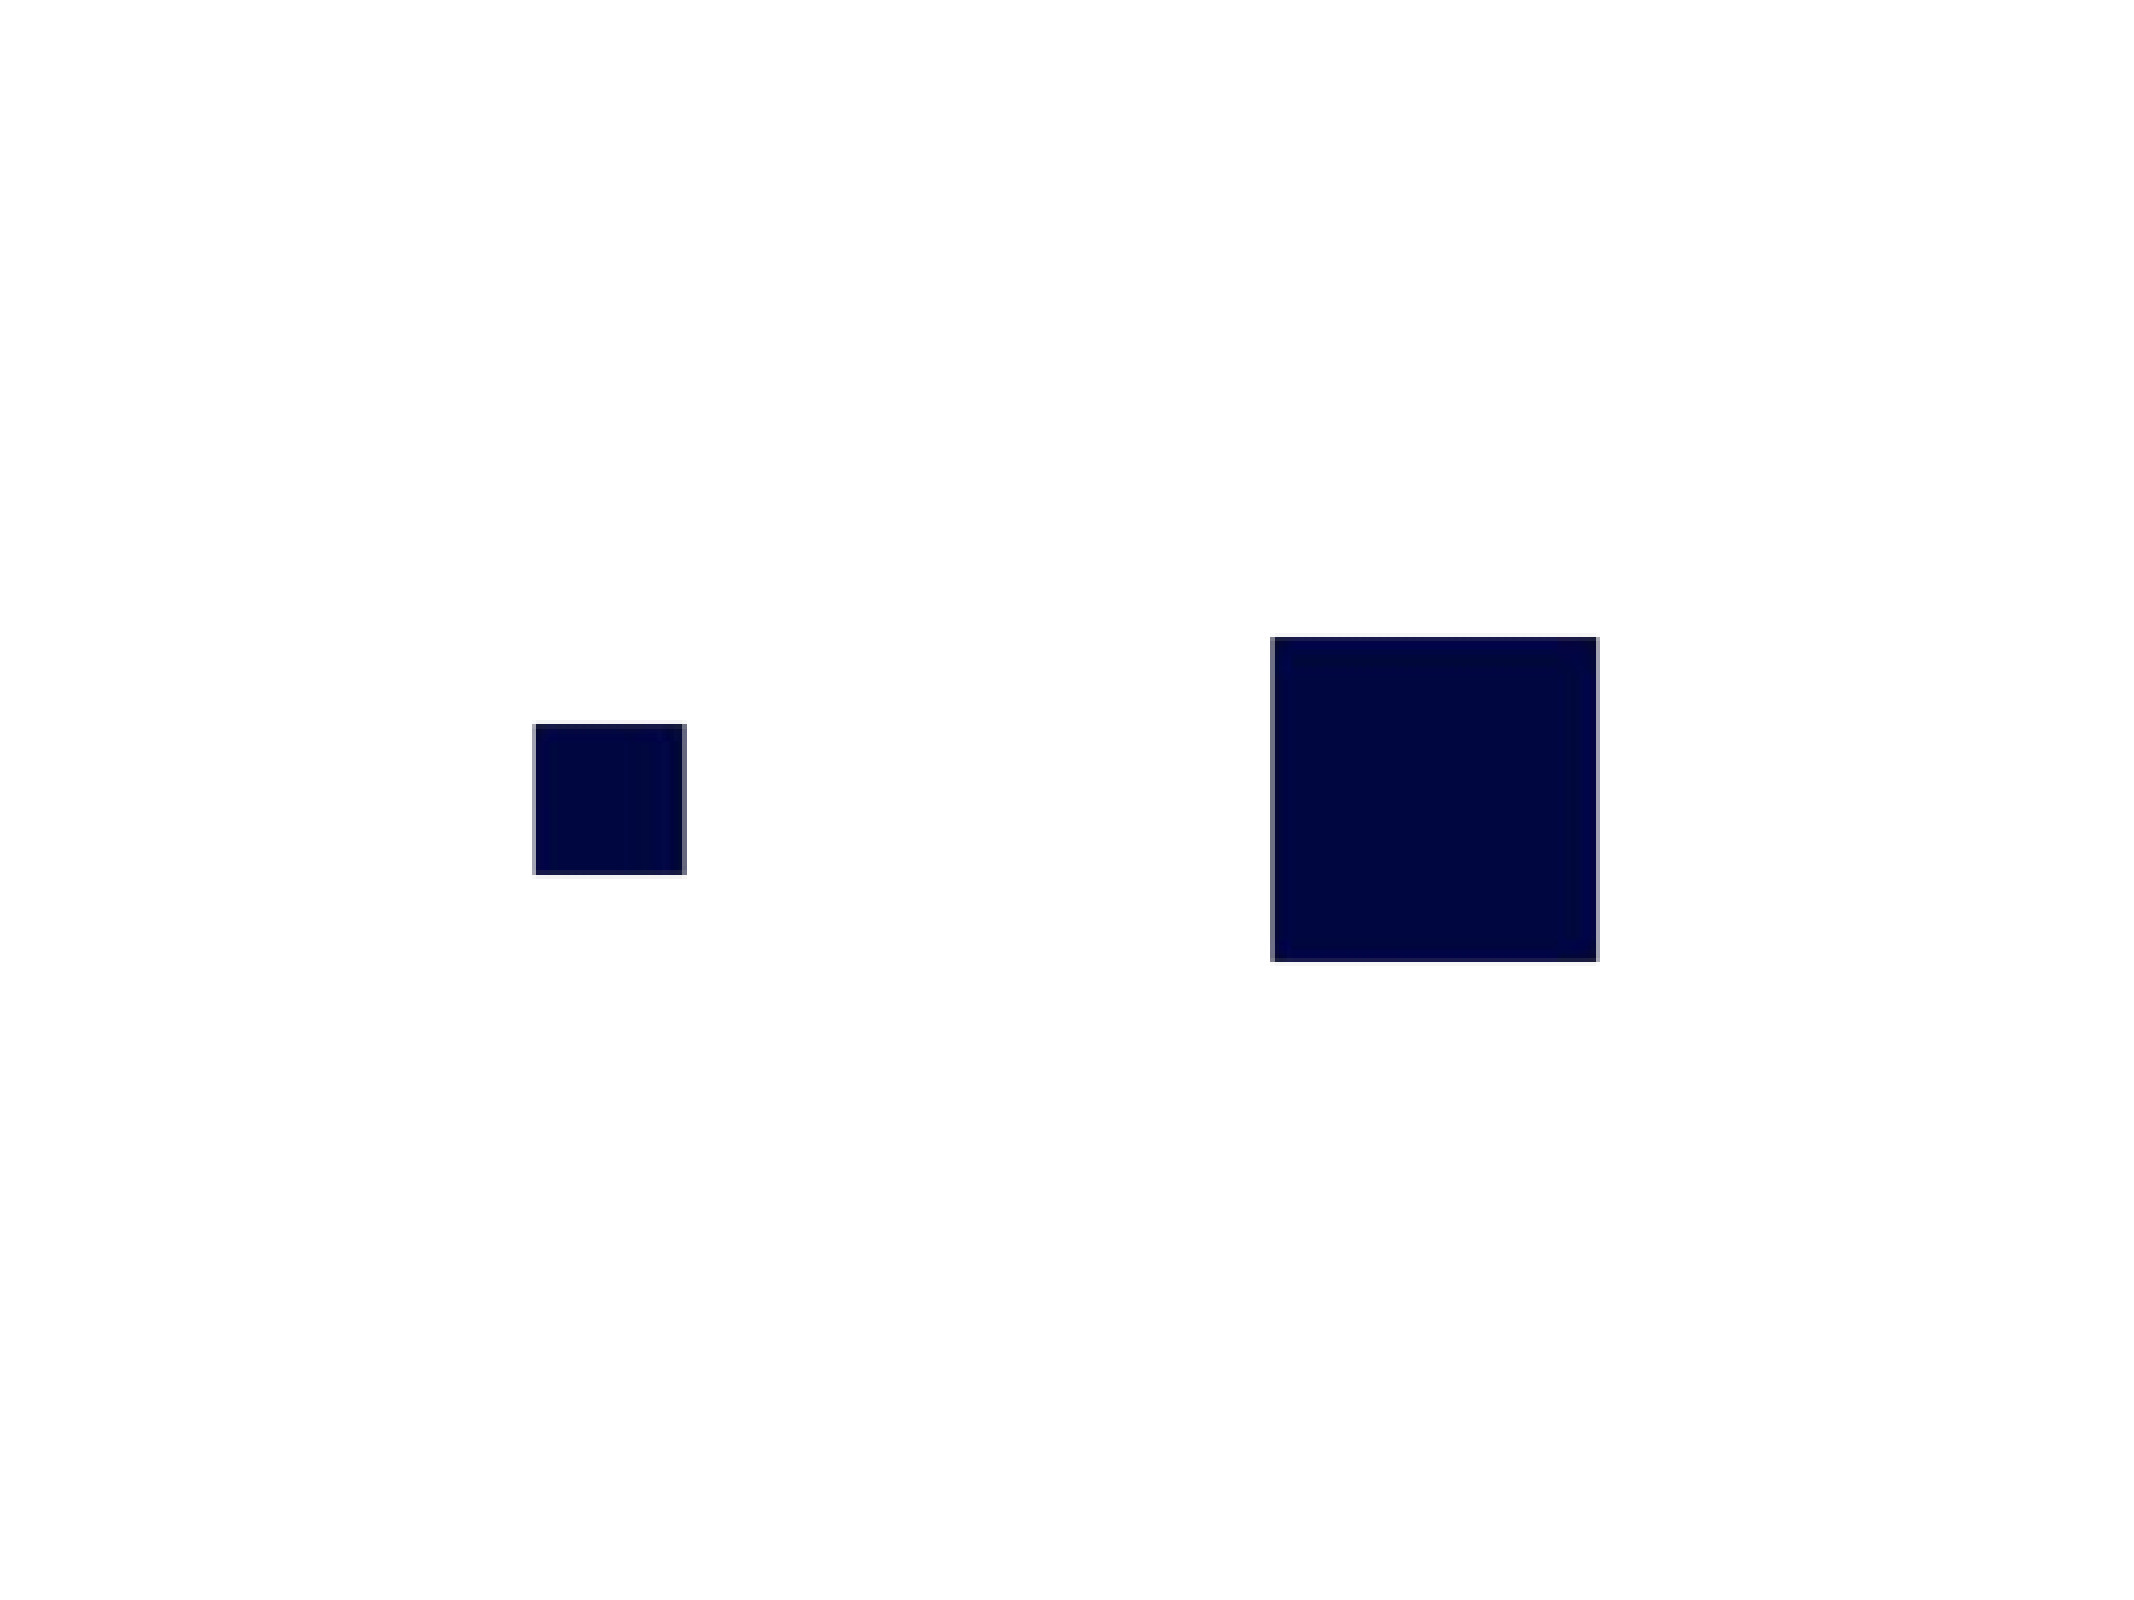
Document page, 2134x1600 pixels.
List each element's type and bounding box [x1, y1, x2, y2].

text_box [24, 8, 2109, 1592]
